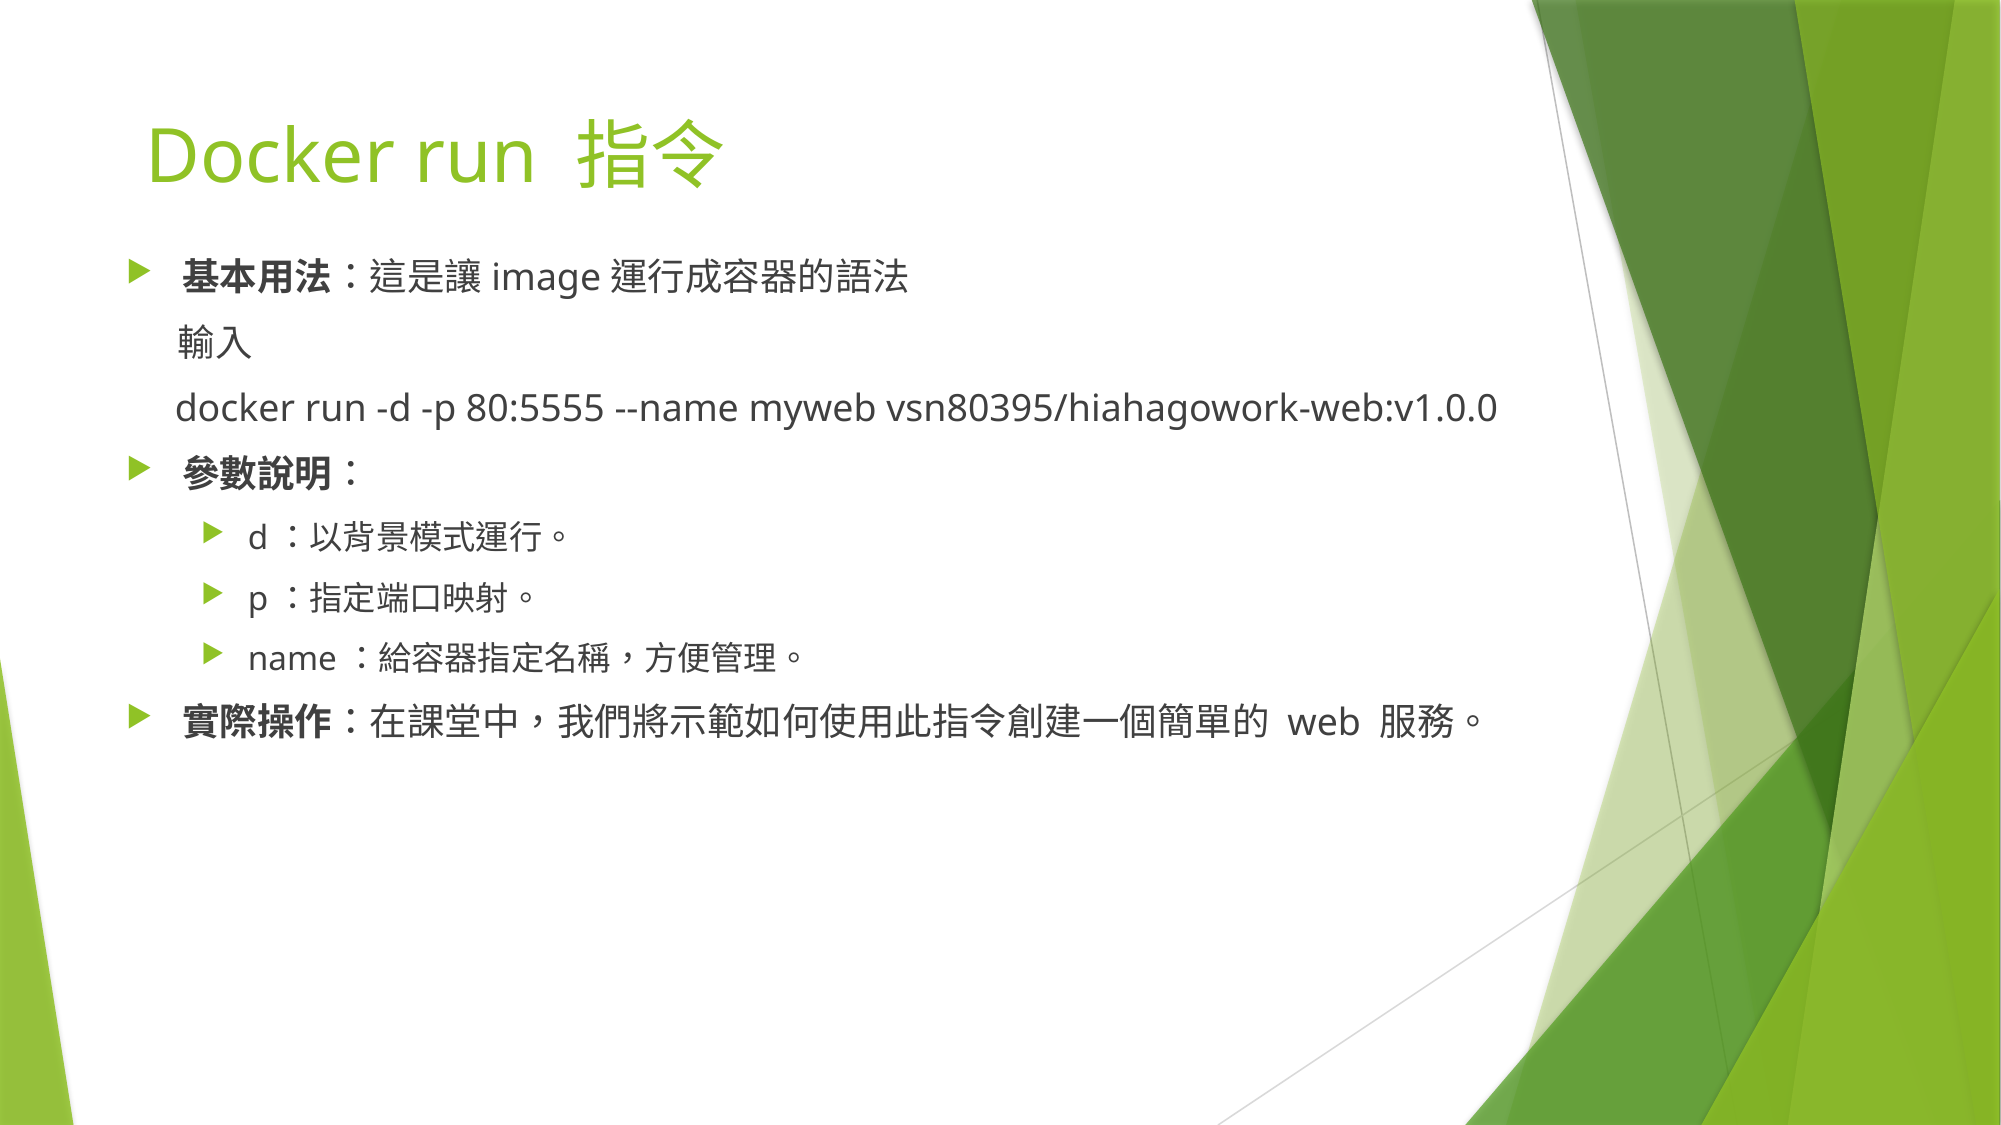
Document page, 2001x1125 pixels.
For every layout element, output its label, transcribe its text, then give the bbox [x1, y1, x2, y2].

title Docker run 指令 [111, 99, 1522, 245]
list 基本用法：這是讓image運行成容器的語法 輸入 docker run -d -p 80:5555 --name myweb vsn80395/hiahagowork-web:v1.0.0 參數說明： d：以背景模式運行。 p：指定端口映射。 name：給容器指定名稱，方便管理。 實際操作：在課堂中，我們將示範如何使用此指令創建一個簡單的 web 服務。 [111, 245, 1522, 852]
